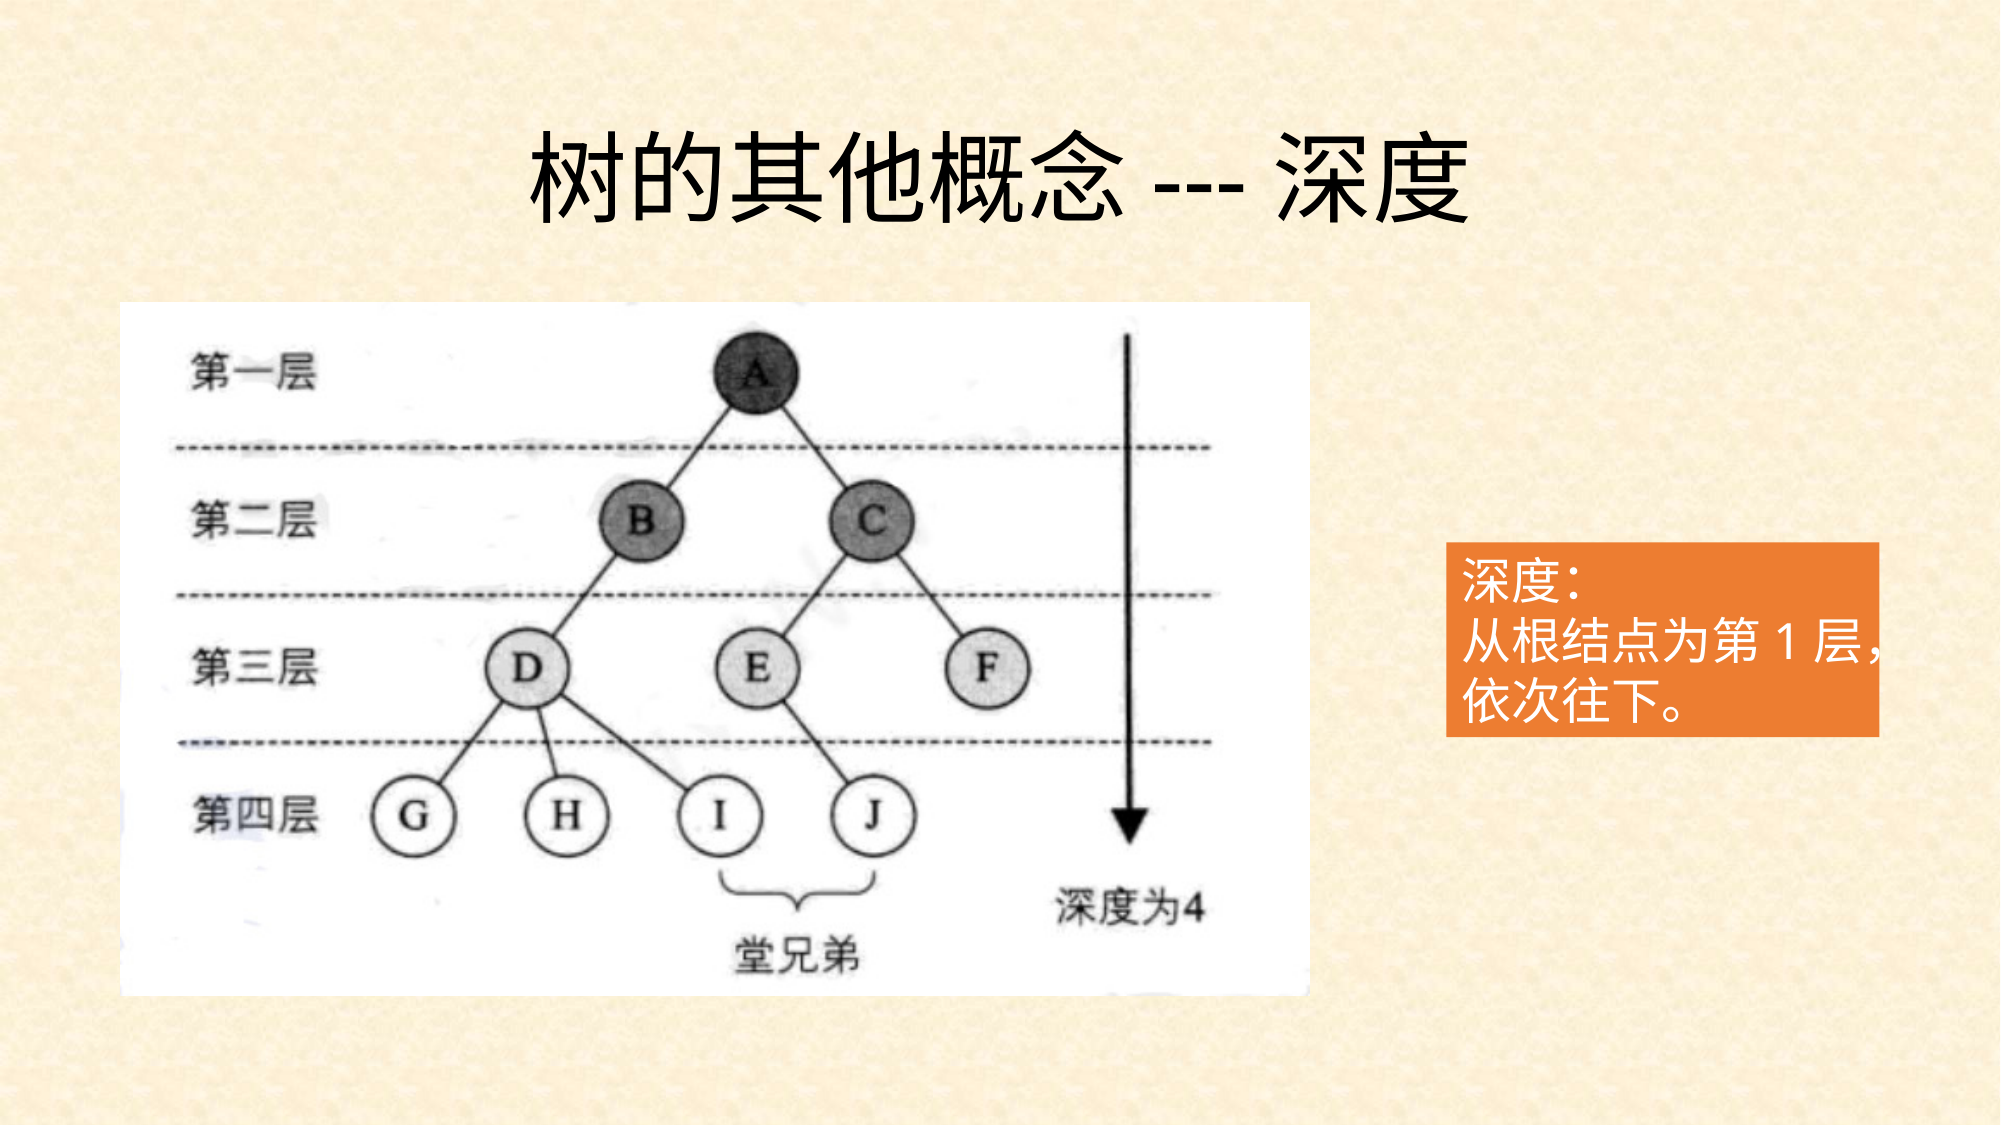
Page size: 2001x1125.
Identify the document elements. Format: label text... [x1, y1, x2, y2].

picture [0, 0, 2001, 1125]
text_box 树的其他概念---深度 [336, 107, 1663, 243]
text_box 深度： 从根结点为第1层，依次往下。 [1446, 542, 1880, 738]
